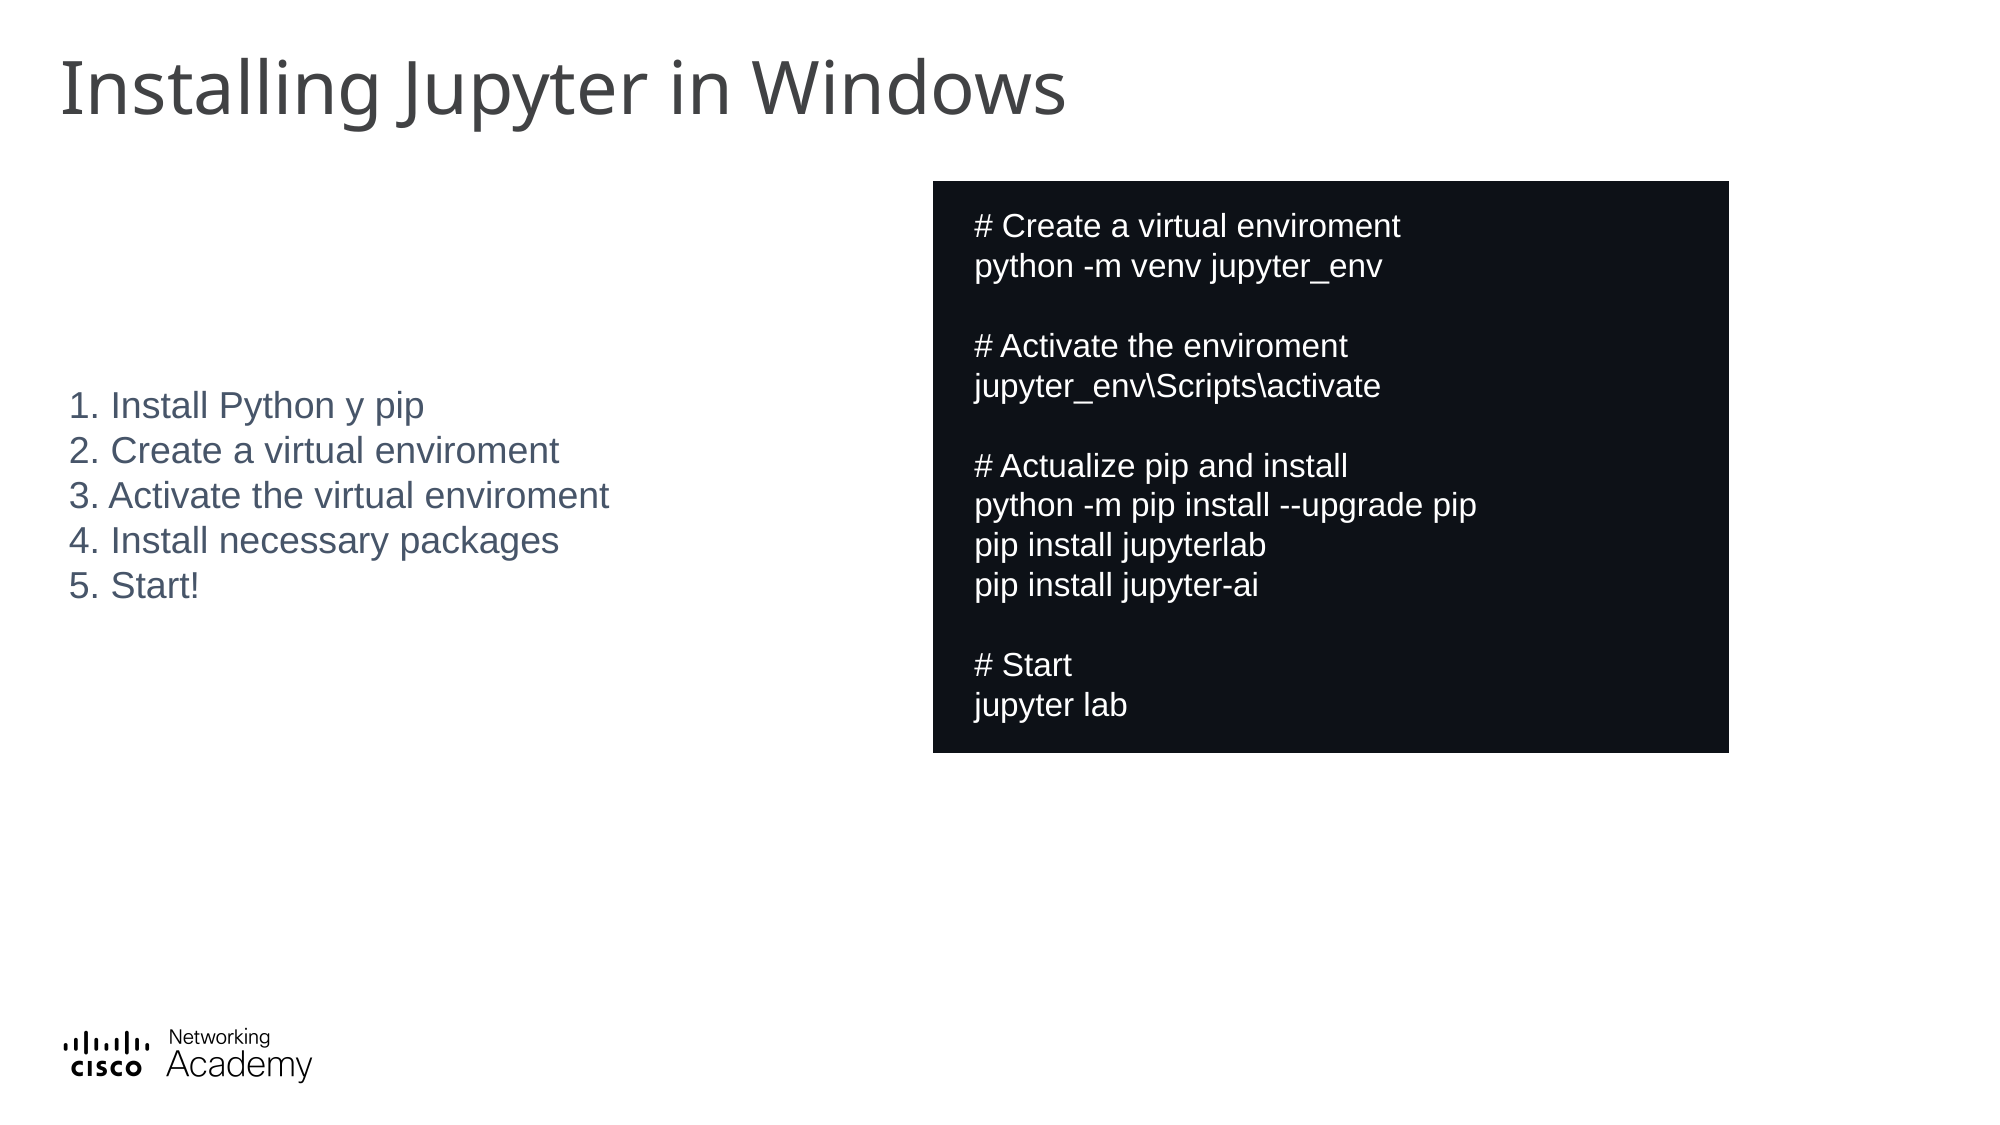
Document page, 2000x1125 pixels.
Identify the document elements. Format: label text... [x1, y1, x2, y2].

title Installing Jupyter in Windows [53, 36, 1853, 150]
picture [60, 1024, 316, 1087]
text_box 1. Install Python y pip 2. Create a virtual enviroment 3. Activate the virtual enviroment 4. Install necessary packages 5. Start! [54, 373, 719, 748]
picture [932, 181, 1729, 753]
